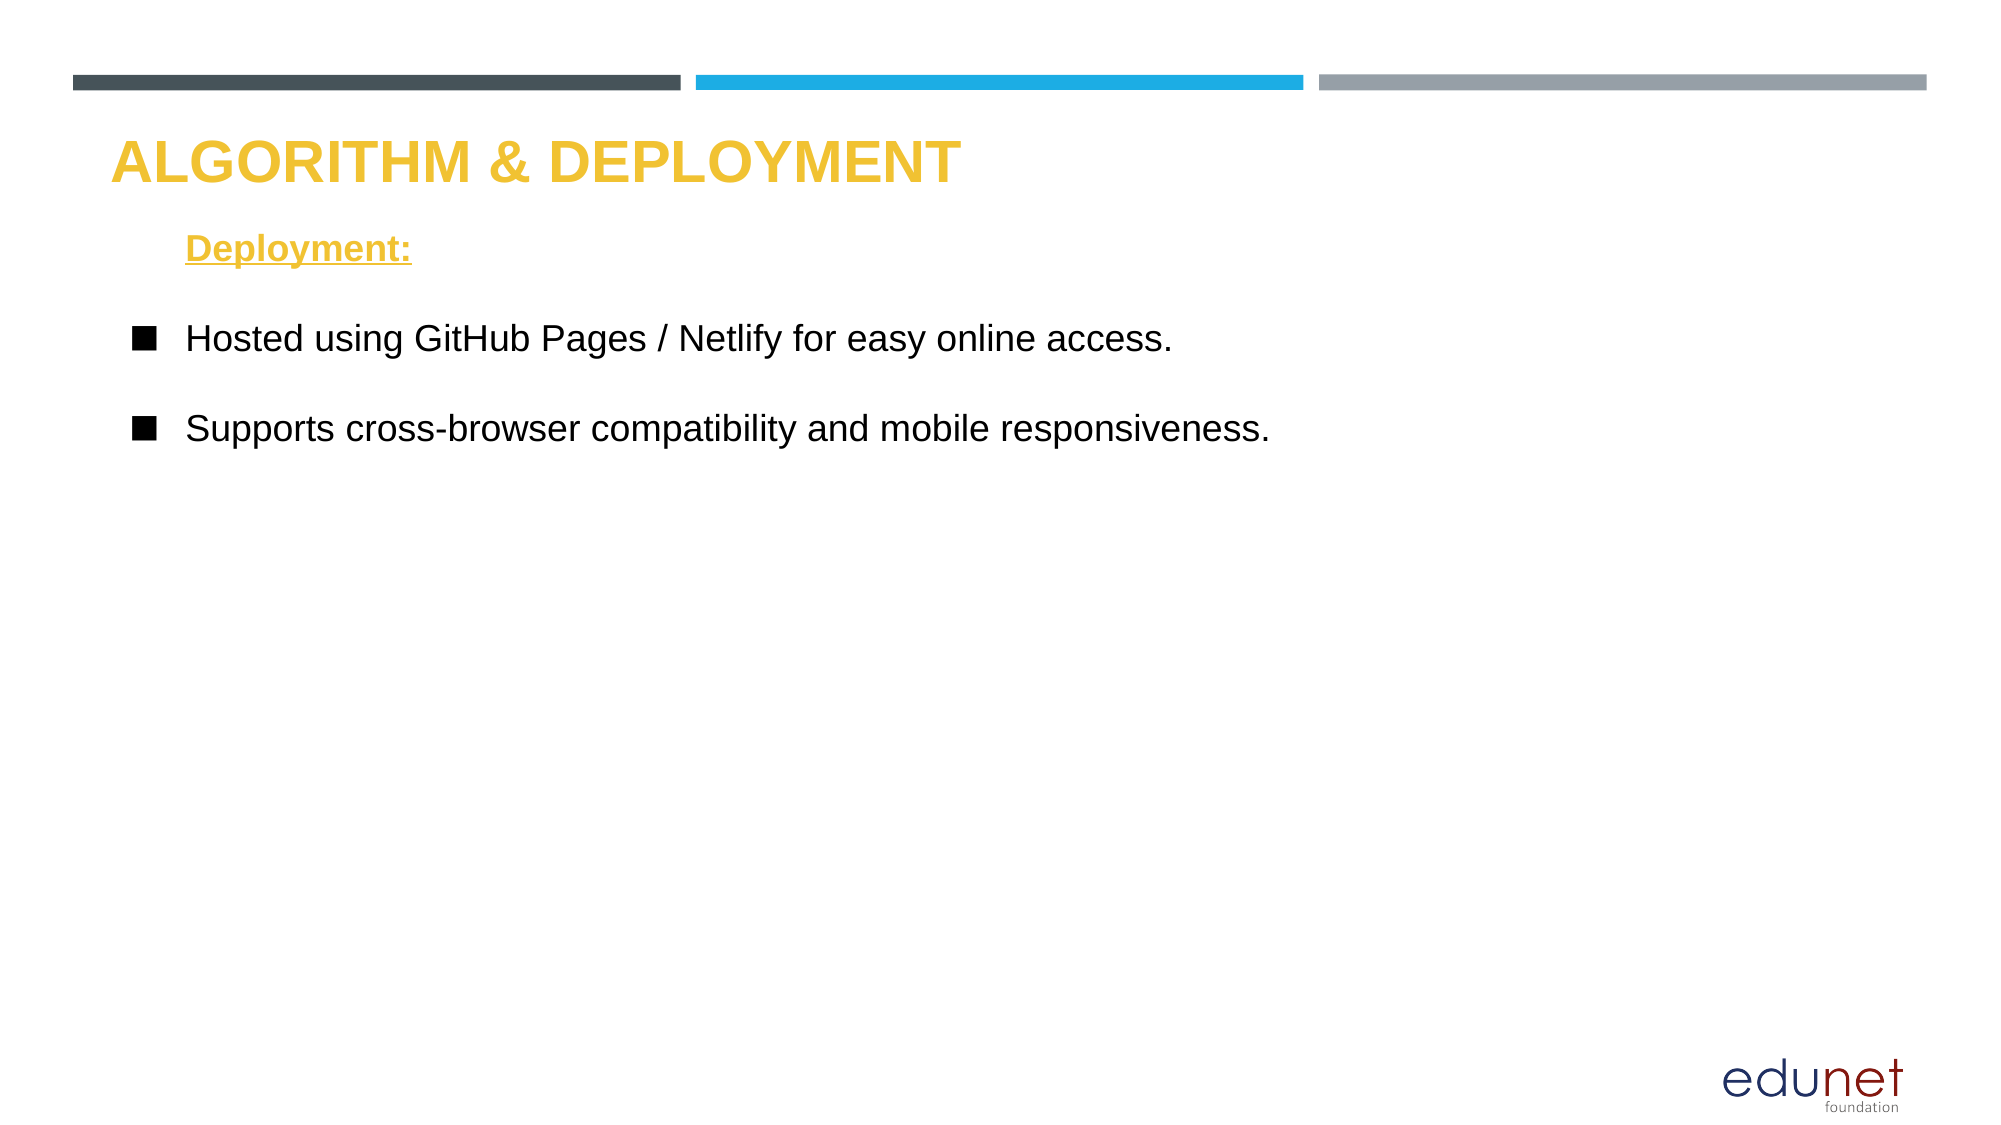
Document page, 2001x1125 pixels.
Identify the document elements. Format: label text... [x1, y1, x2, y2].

list Deployment: Hosted using GitHub Pages / Netlify for easy online access. Supports cross-browser compatibility and mobile responsiveness. [95, 32, 1905, 685]
picture [1719, 1056, 1905, 1116]
